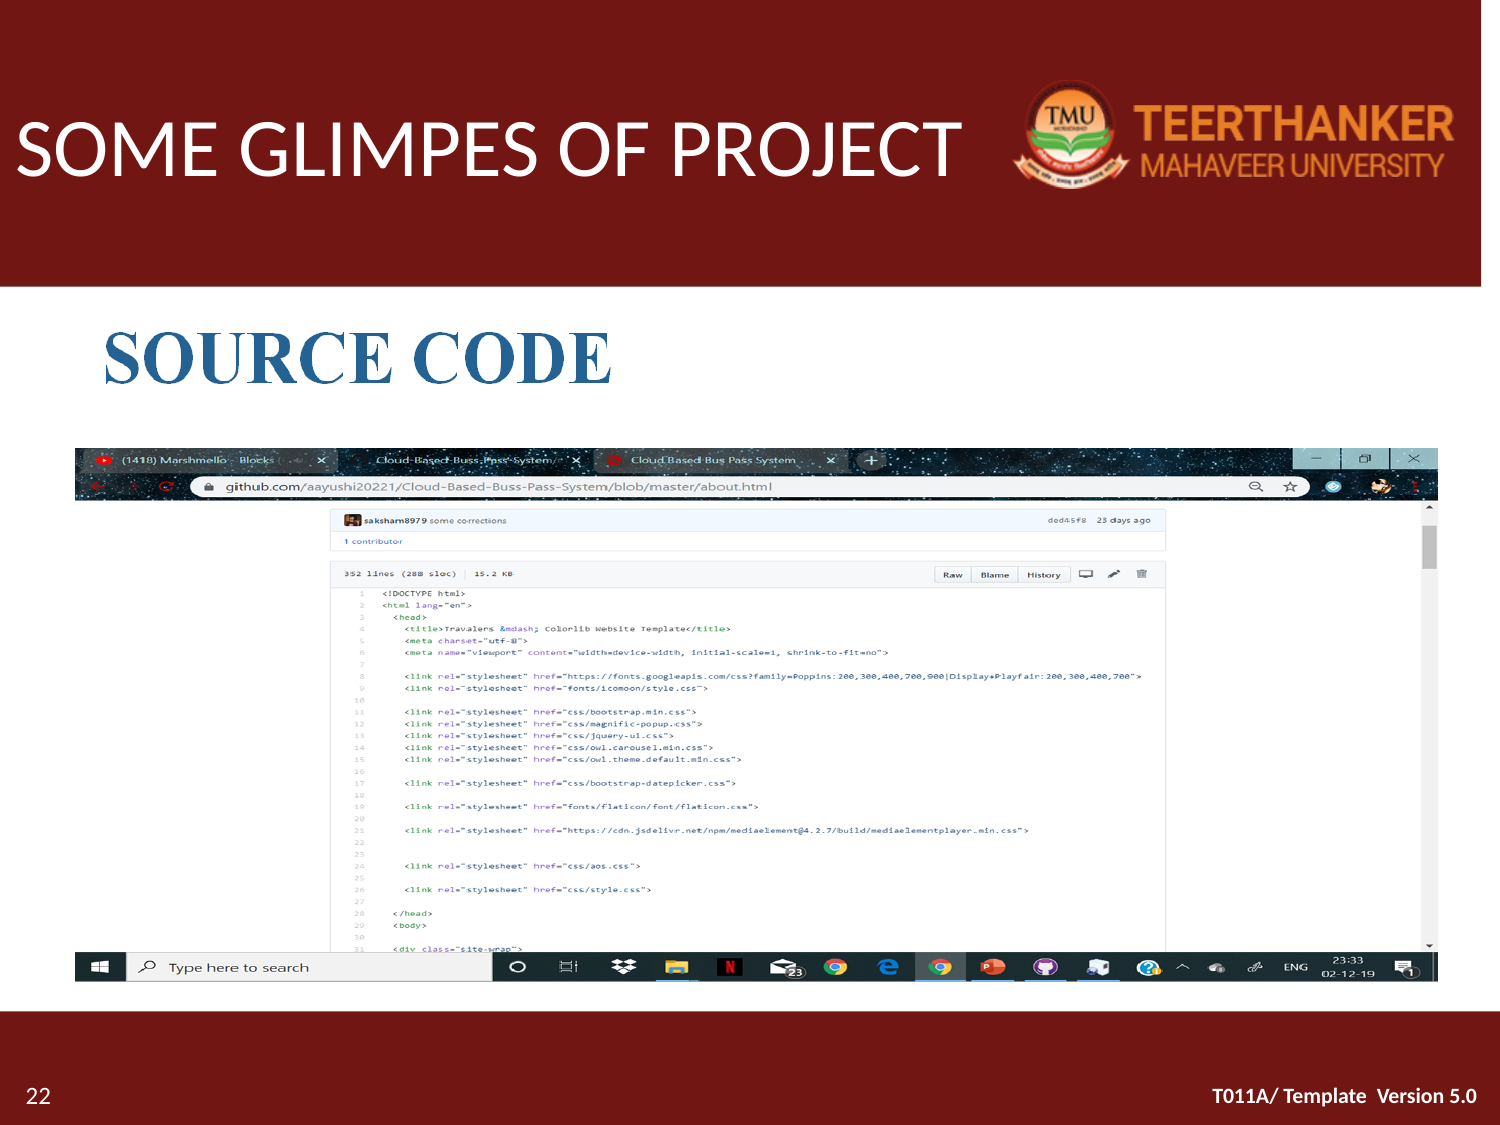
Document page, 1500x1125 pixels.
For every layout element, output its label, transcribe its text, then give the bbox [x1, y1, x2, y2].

picture [0, 287, 1440, 982]
text_box SOME GLIMPES OF PROJECT [0, 0, 1482, 287]
text_box 22 [0, 1065, 77, 1125]
text_box T011A/ Template Version 5.0 [1197, 1074, 1493, 1115]
picture [1012, 80, 1455, 190]
text_box [0, 1011, 1500, 1125]
